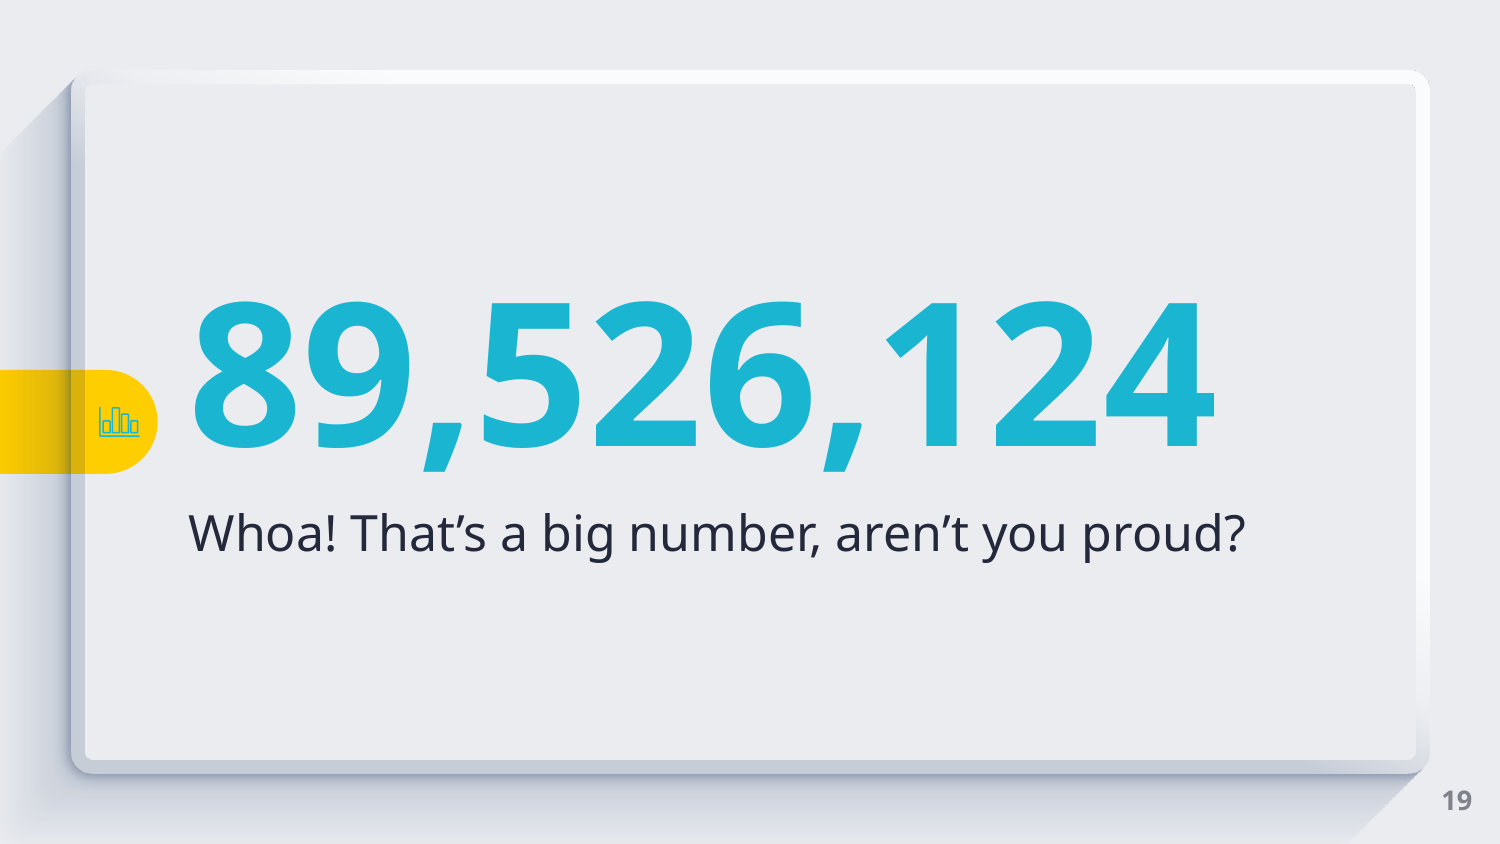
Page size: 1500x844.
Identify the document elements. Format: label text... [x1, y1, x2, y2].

picture [0, 0, 1500, 844]
subtitle Whoa! That’s a big number, aren’t you proud? [188, 492, 1360, 558]
title 89,526,124 [188, 286, 1360, 477]
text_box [99, 407, 140, 437]
slide_number 19 [1414, 759, 1500, 844]
